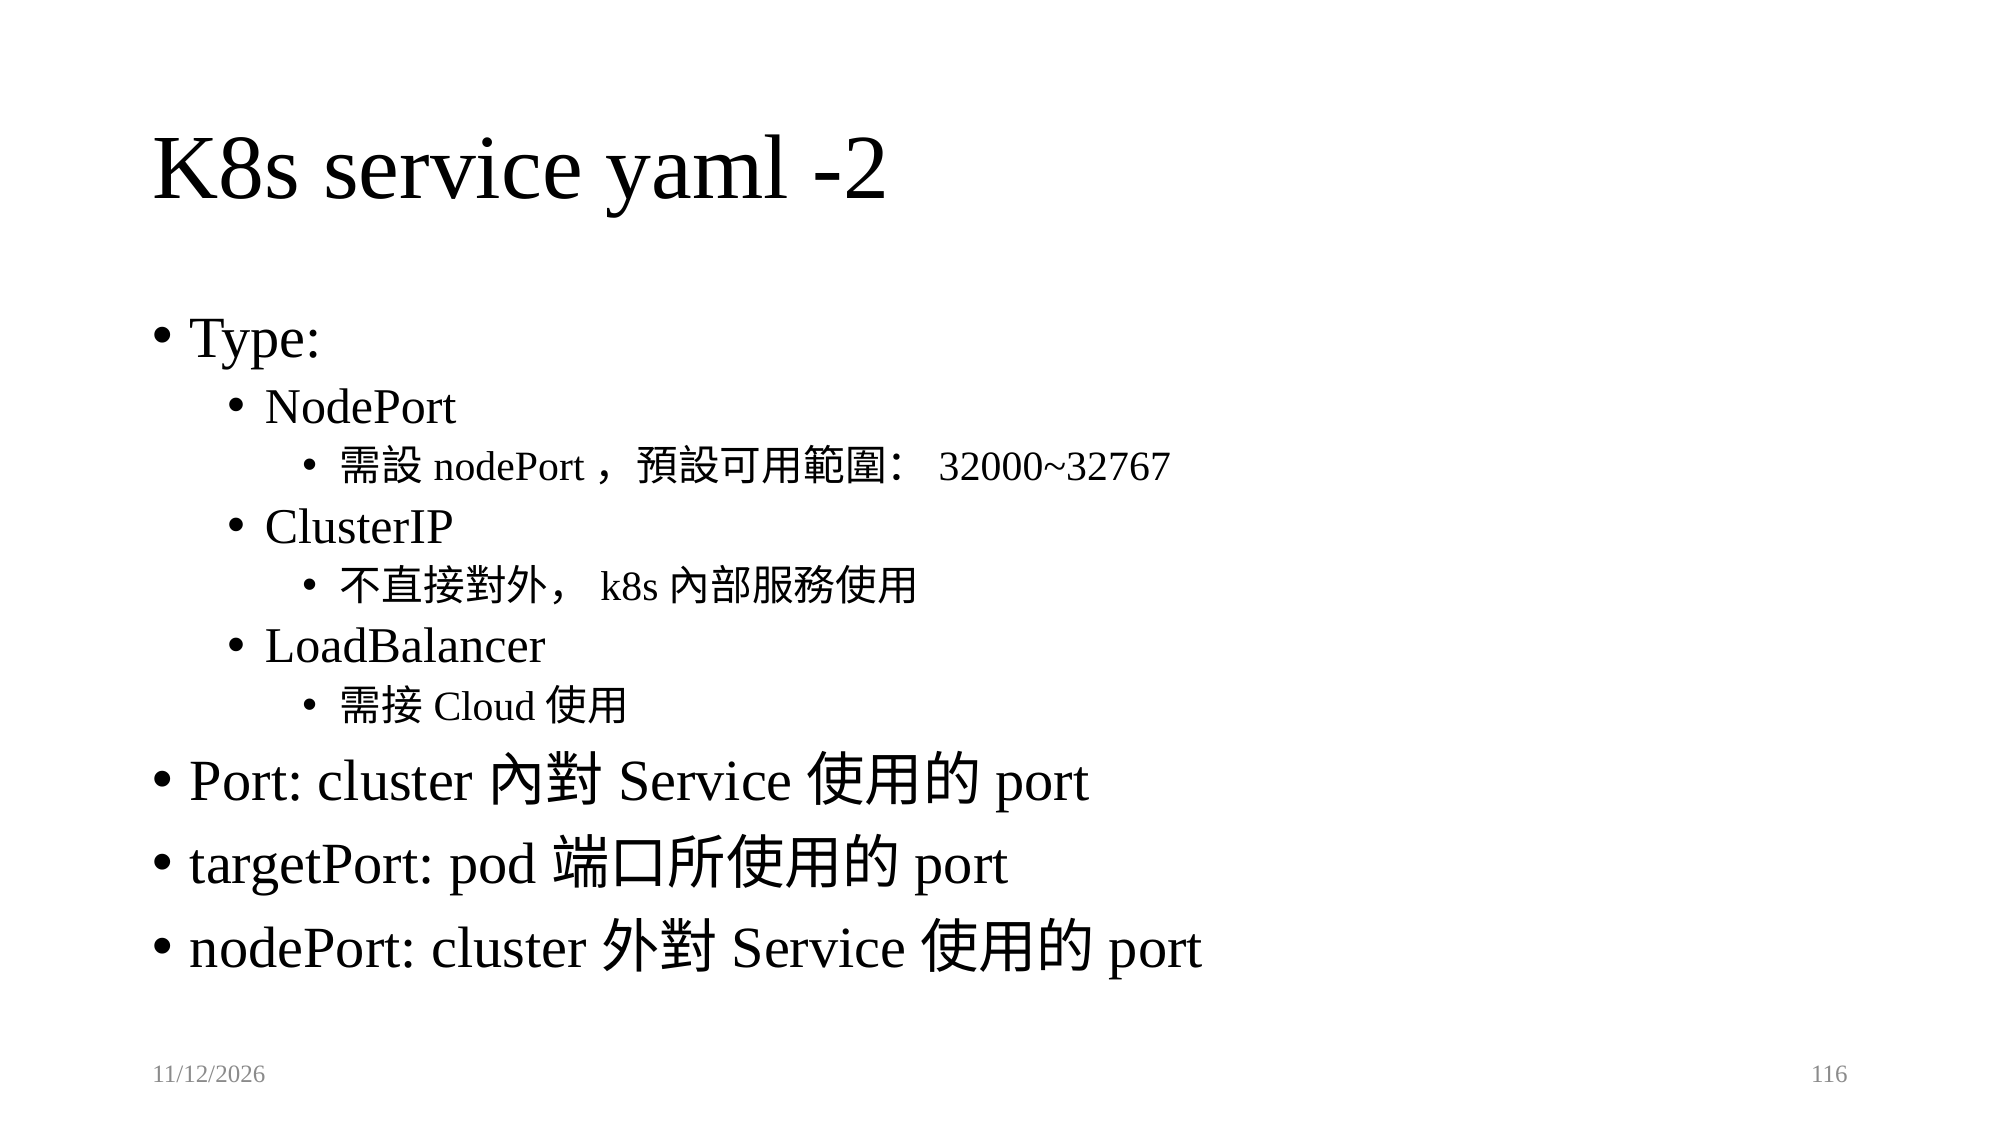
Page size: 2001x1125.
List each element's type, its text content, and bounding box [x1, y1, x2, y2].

title K8s service yaml -2 [137, 59, 1863, 278]
slide_number 116 [1412, 1042, 1863, 1103]
list Type: NodePort 需設nodePort，預設可用範圍：32000~32767 ClusterIP 不直接對外，k8s內部服務使用 LoadBalancer 需接Cloud使用 Port: cluster內對Service使用的port targetPort: pod端口所使用的port nodePort: cluster外對Service使用的port [137, 299, 1863, 1014]
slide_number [137, 1042, 588, 1103]
